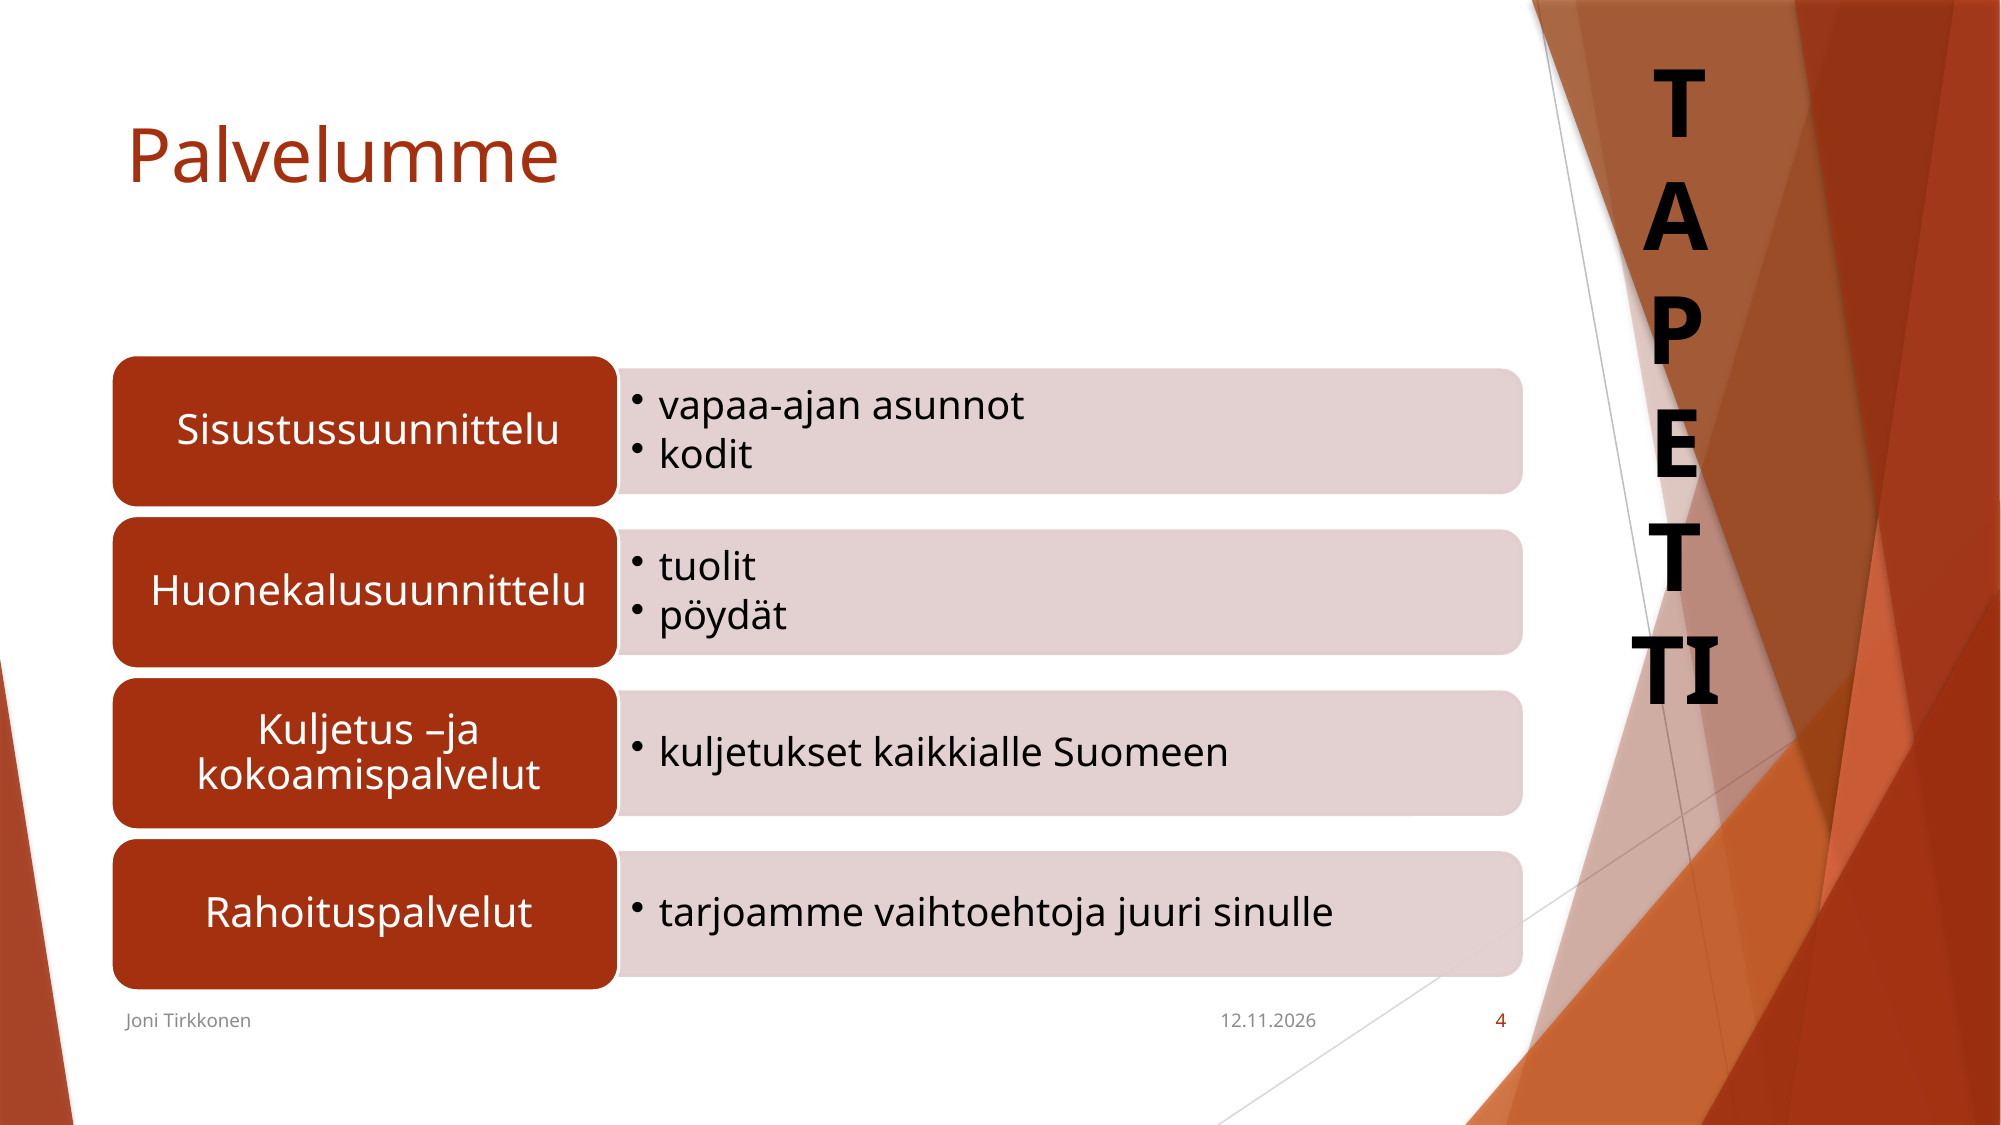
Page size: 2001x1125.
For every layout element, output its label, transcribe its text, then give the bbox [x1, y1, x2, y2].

footer Joni Tirkkonen [111, 1000, 1145, 1051]
title Palvelumme [111, 99, 1522, 317]
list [110, 353, 1522, 992]
slide_number 3 [1409, 999, 1522, 1051]
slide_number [1181, 1000, 1332, 1051]
